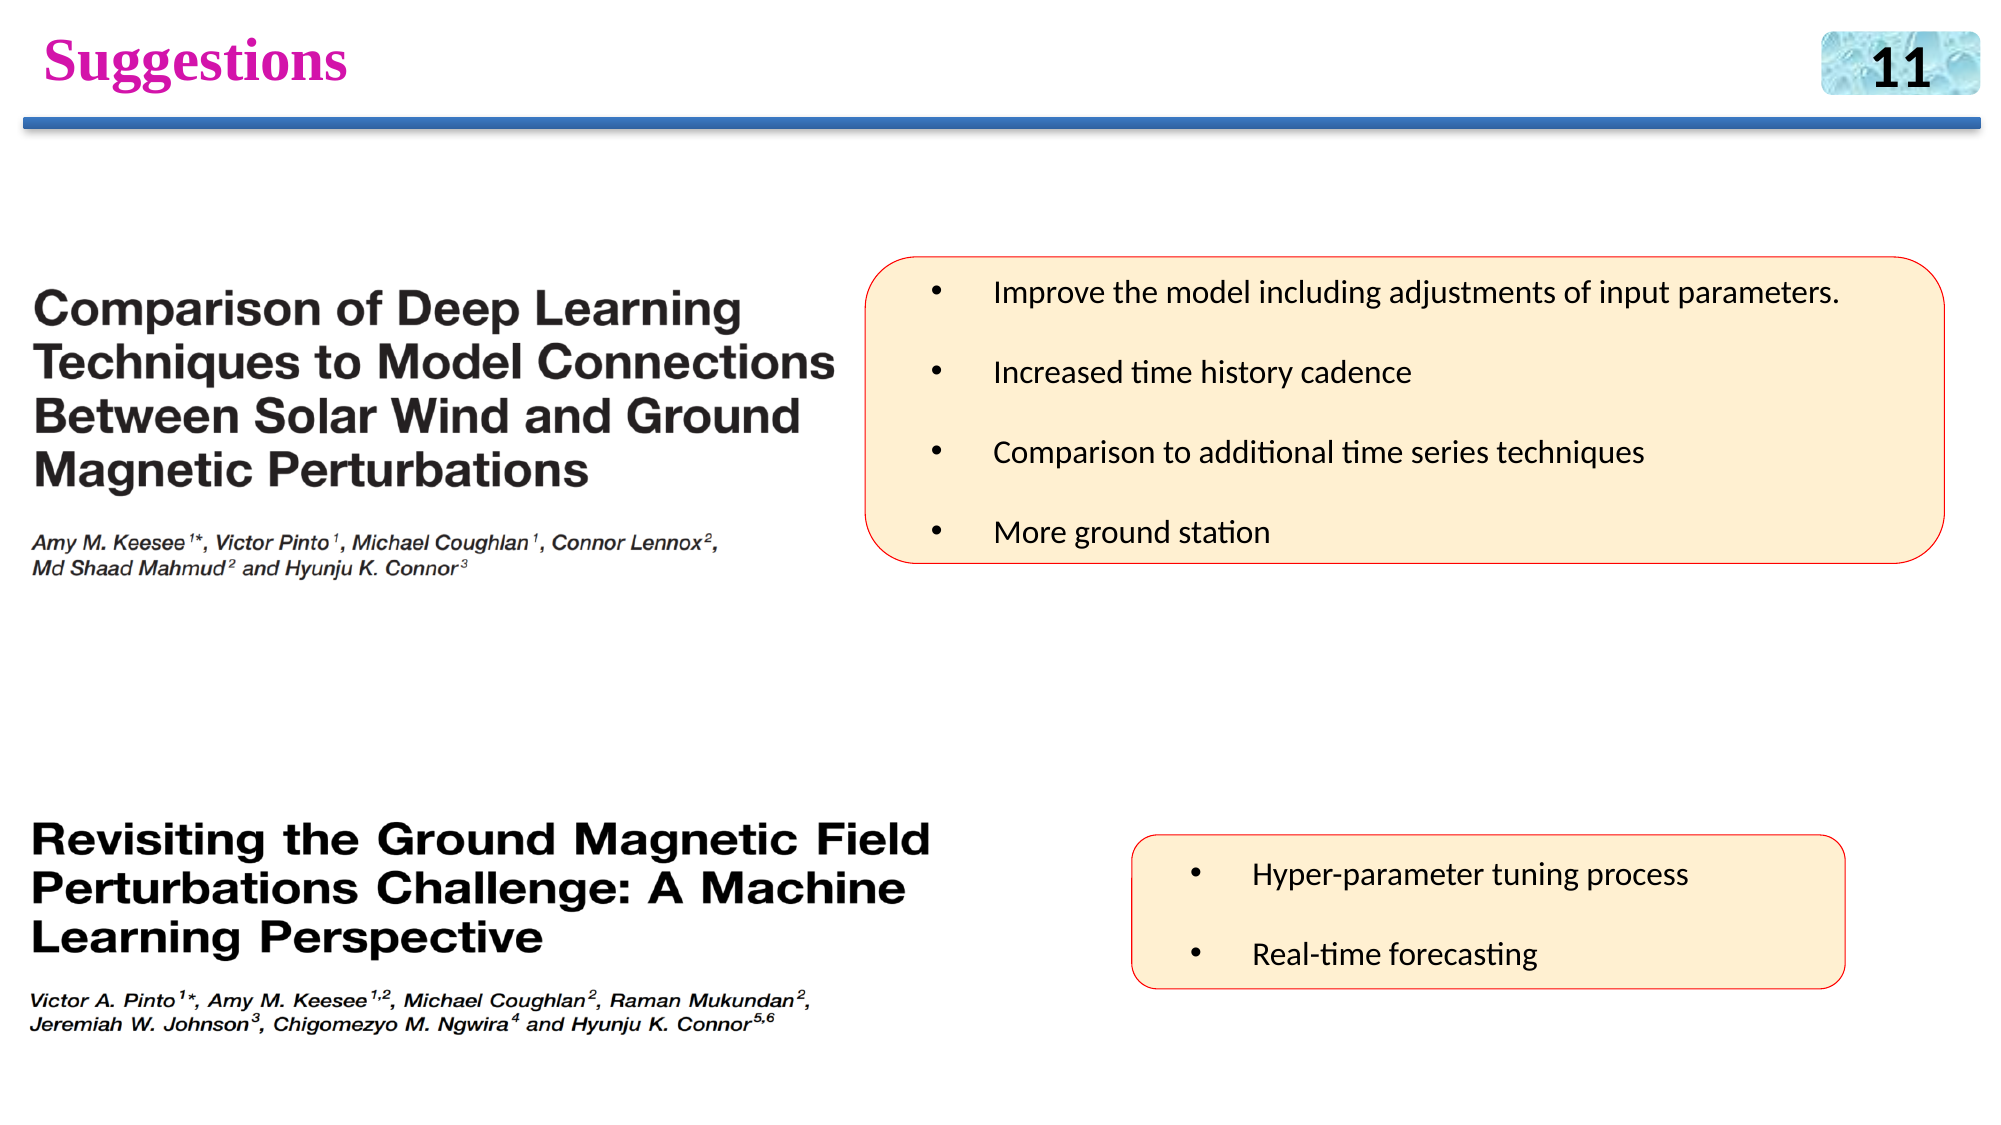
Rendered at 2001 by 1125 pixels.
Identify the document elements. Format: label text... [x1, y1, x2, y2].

picture [23, 280, 849, 588]
text_box Hyper-parameter tuning process Real-time forecasting [1131, 834, 1846, 989]
text_box [23, 117, 1981, 129]
title Suggestions [23, 19, 1440, 104]
text_box 11 [1821, 31, 1981, 95]
text_box Improve the model including adjustments of input parameters. Increased time history cadence Comparison to additional time series techniques More ground station [865, 256, 1945, 564]
picture [23, 816, 939, 1041]
